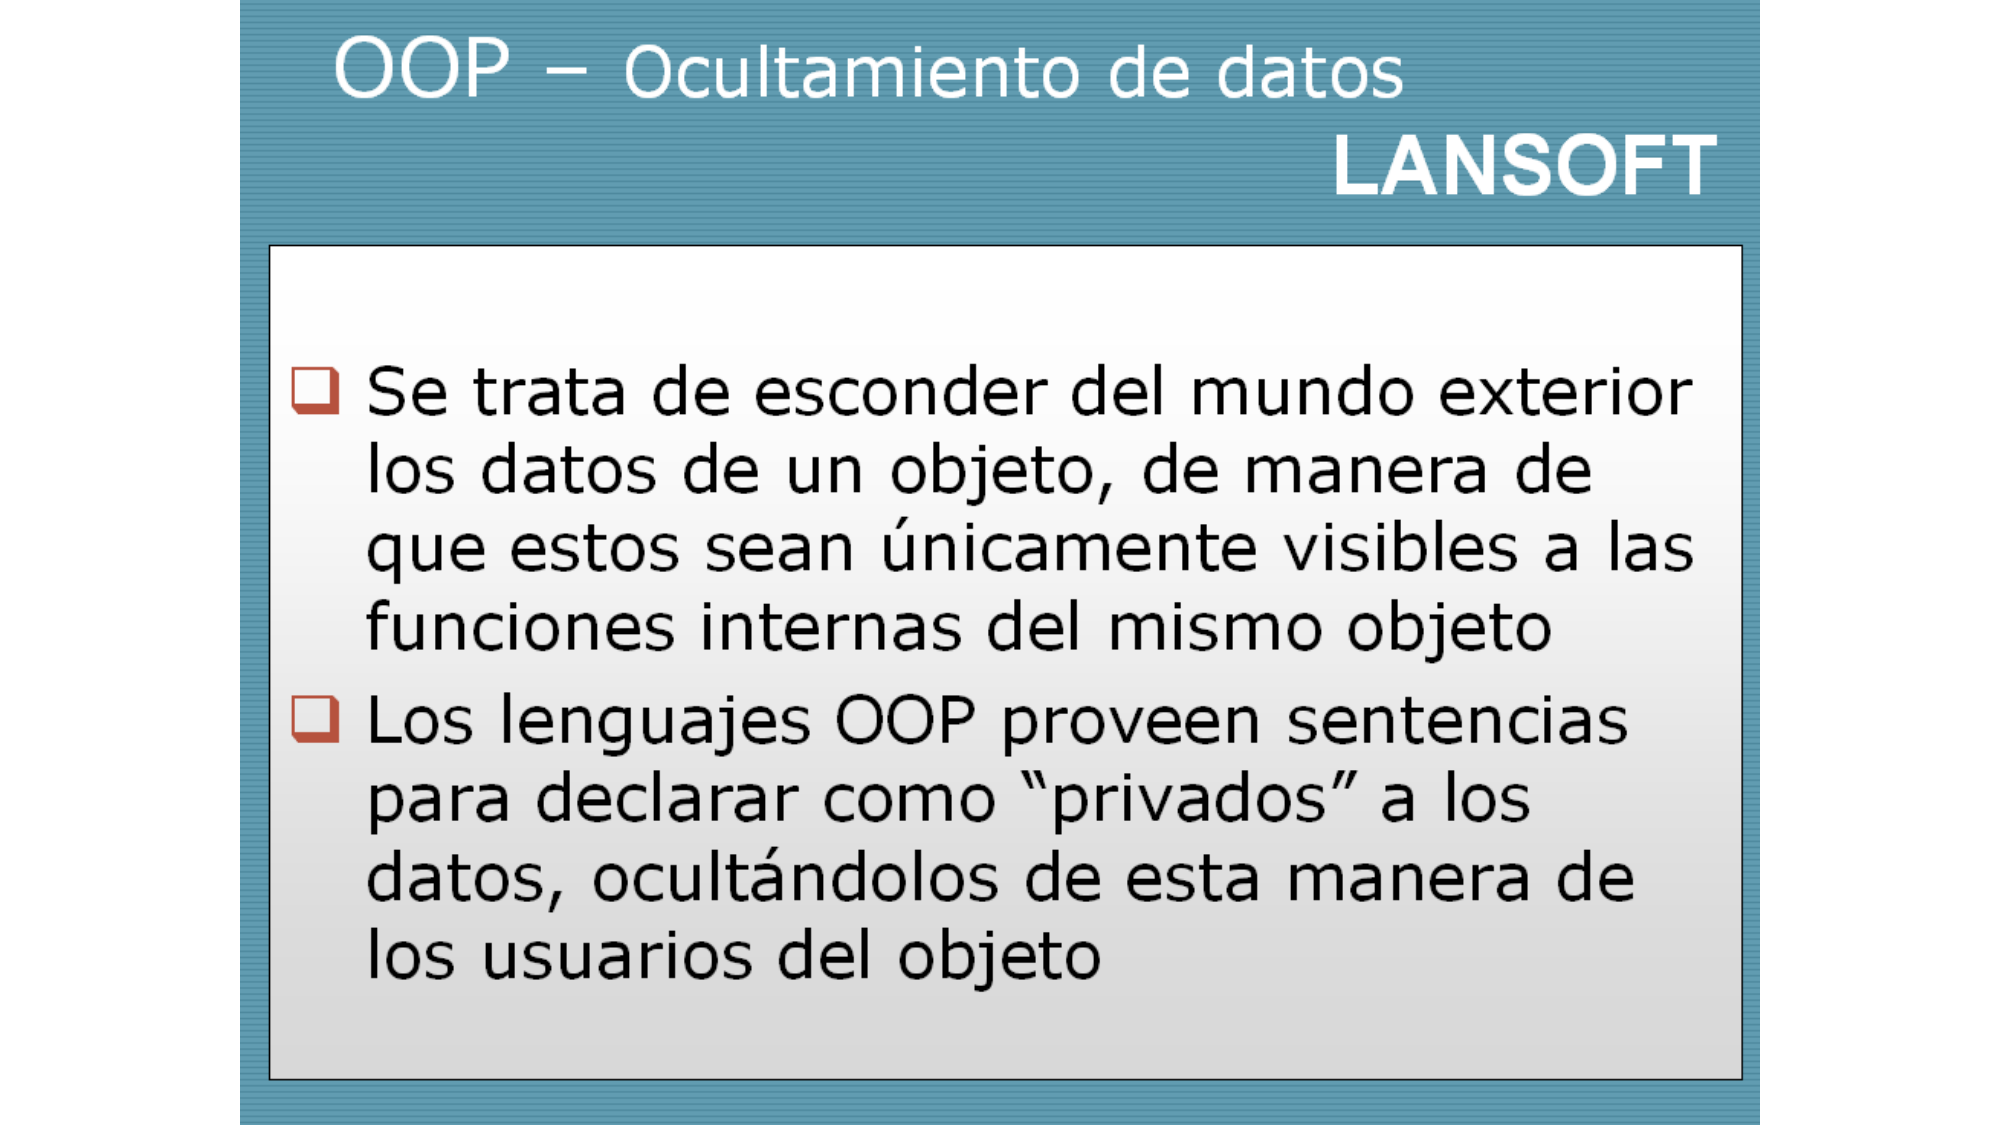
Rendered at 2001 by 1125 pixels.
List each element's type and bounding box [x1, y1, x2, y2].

picture [240, 0, 1760, 1125]
